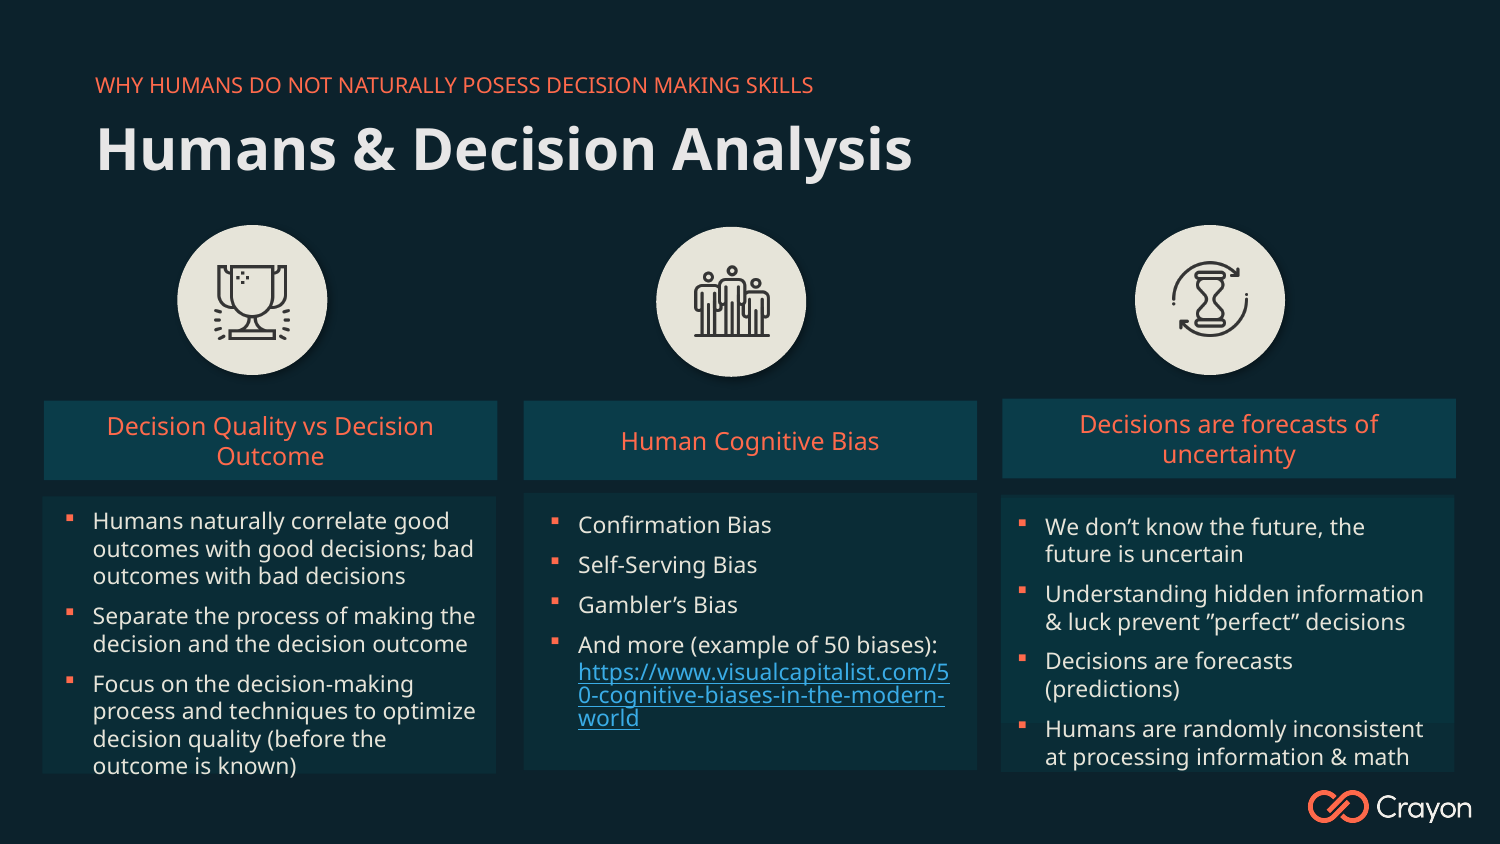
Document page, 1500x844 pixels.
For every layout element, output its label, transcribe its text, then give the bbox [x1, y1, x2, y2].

text_box Humans naturally correlate good outcomes with good decisions; bad outcomes with bad decisions Separate the process of making the decision and the decision outcome Focus on the decision-making process and techniques to optimize decision quality (before the outcome is known) [49, 499, 492, 787]
text_box [1000, 494, 1455, 772]
text_box [176, 223, 329, 377]
text_box [655, 225, 808, 378]
picture [1172, 261, 1248, 337]
text_box Confirmation Bias Self-Serving Bias Gambler’s Bias And more (example of 50 biases): https://www.visualcapitalist.com/50-cognitive-biases-in-the-modern-world [535, 503, 978, 724]
text_box Decisions are forecasts of uncertainty [1002, 398, 1456, 479]
picture [1292, 774, 1487, 839]
text_box [42, 496, 496, 774]
text_box We don’t know the future, the future is uncertain Understanding hidden information & luck prevent ”perfect” decisions Decisions are forecasts (predictions) Humans are randomly inconsistent at processing information & math [1002, 504, 1445, 777]
text_box Decision Quality vs Decision Outcome [43, 400, 498, 481]
text_box Humans & Decision Analysis [80, 113, 1401, 183]
text_box [523, 492, 978, 771]
picture [214, 265, 290, 341]
text_box WHY HUMANS DO NOT NATURALLY POSESS DECISION MAKING SKILLS [80, 65, 1401, 113]
text_box [1134, 223, 1287, 377]
picture [694, 261, 770, 338]
text_box Human Cognitive Bias [523, 400, 978, 481]
